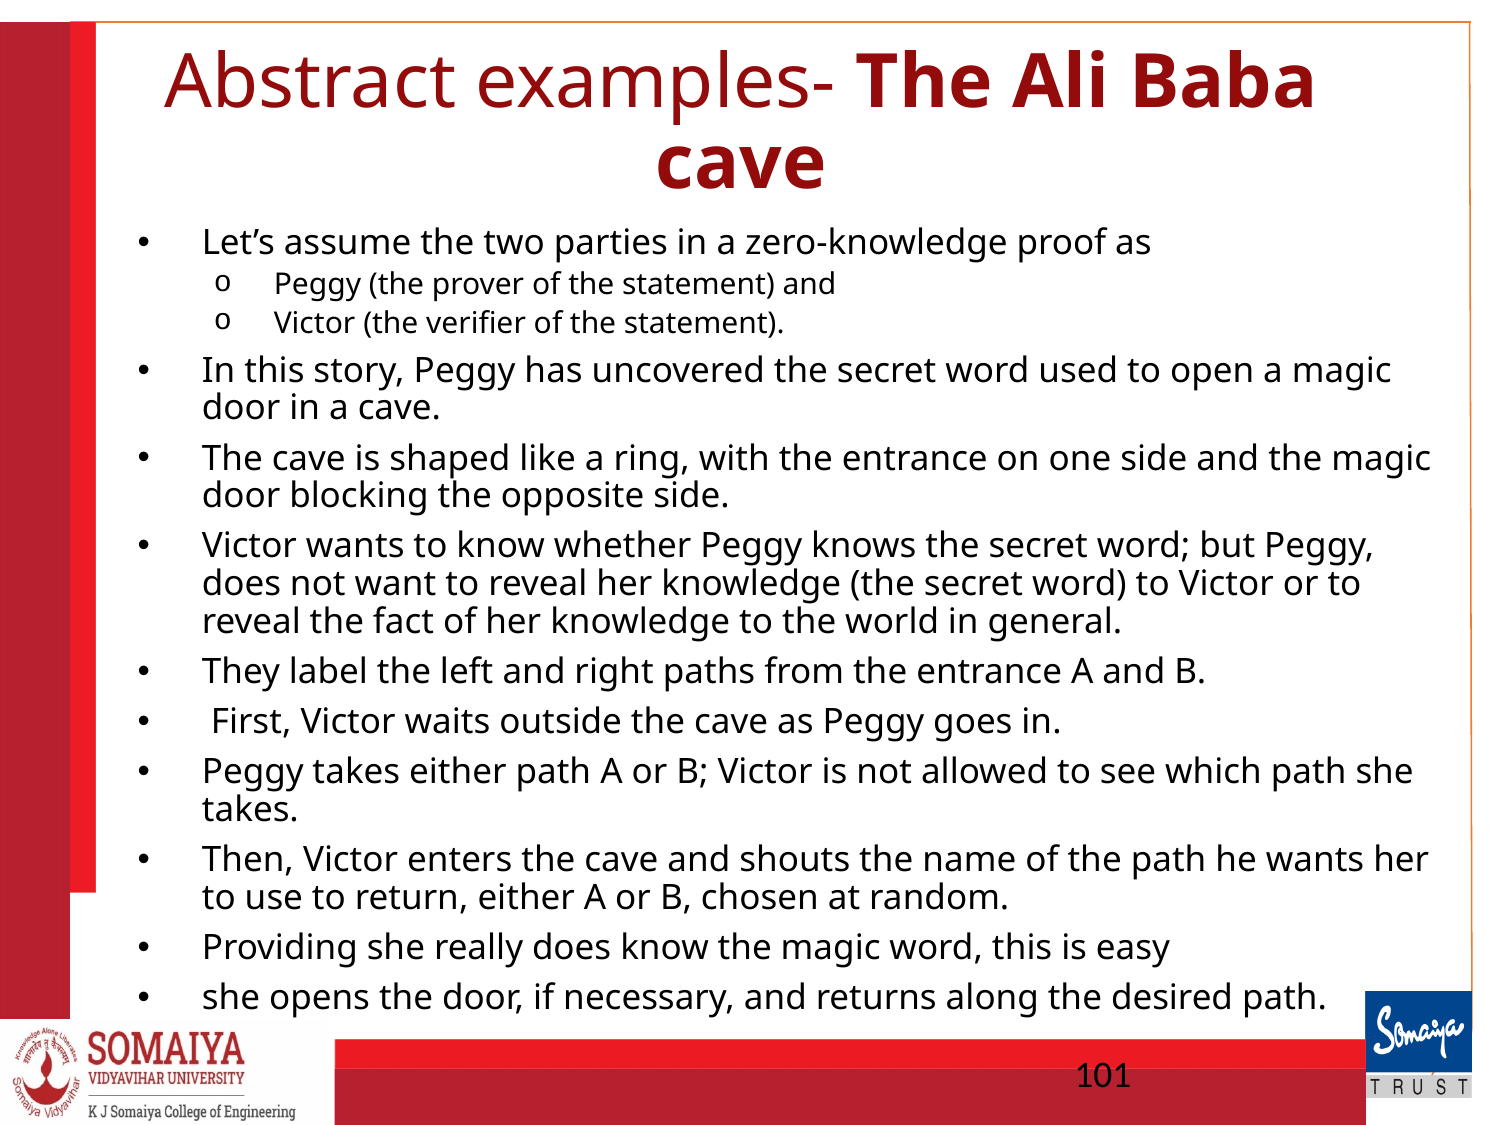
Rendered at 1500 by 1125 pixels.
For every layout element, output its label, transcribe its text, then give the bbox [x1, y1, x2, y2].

picture [1365, 991, 1472, 1098]
picture [0, 22, 327, 1125]
title Abstract examples- The Ali Baba cave [134, 35, 1349, 179]
slide_number 101 [1059, 1042, 1397, 1103]
list Let’s assume the two parties in a zero-knowledge proof as Peggy (the prover of the statement) and Victor (the verifier of the statement). In this story, Peggy has uncovered the secret word used to open a magic door in a cave. The cave is shaped like a ring, with the entrance on one side and the magic door blocking the opposite side. Victor wants to know whether Peggy knows the secret word; but Peggy, does not want to reveal her knowledge (the secret word) to Victor or to reveal the fact of her knowledge to the world in general. They label the left and right paths from the entrance A and B. First, Victor waits outside the cave as Peggy goes in. Peggy takes either path A or B; Victor is not allowed to see which path she takes. Then, Victor enters the cave and shouts the name of the path he wants her to use to return, either A or B, chosen at random. Providing she really does know the magic word, this is easy she opens the door, if necessary, and returns along the desired path. [114, 217, 1465, 1037]
picture [335, 1040, 1365, 1125]
